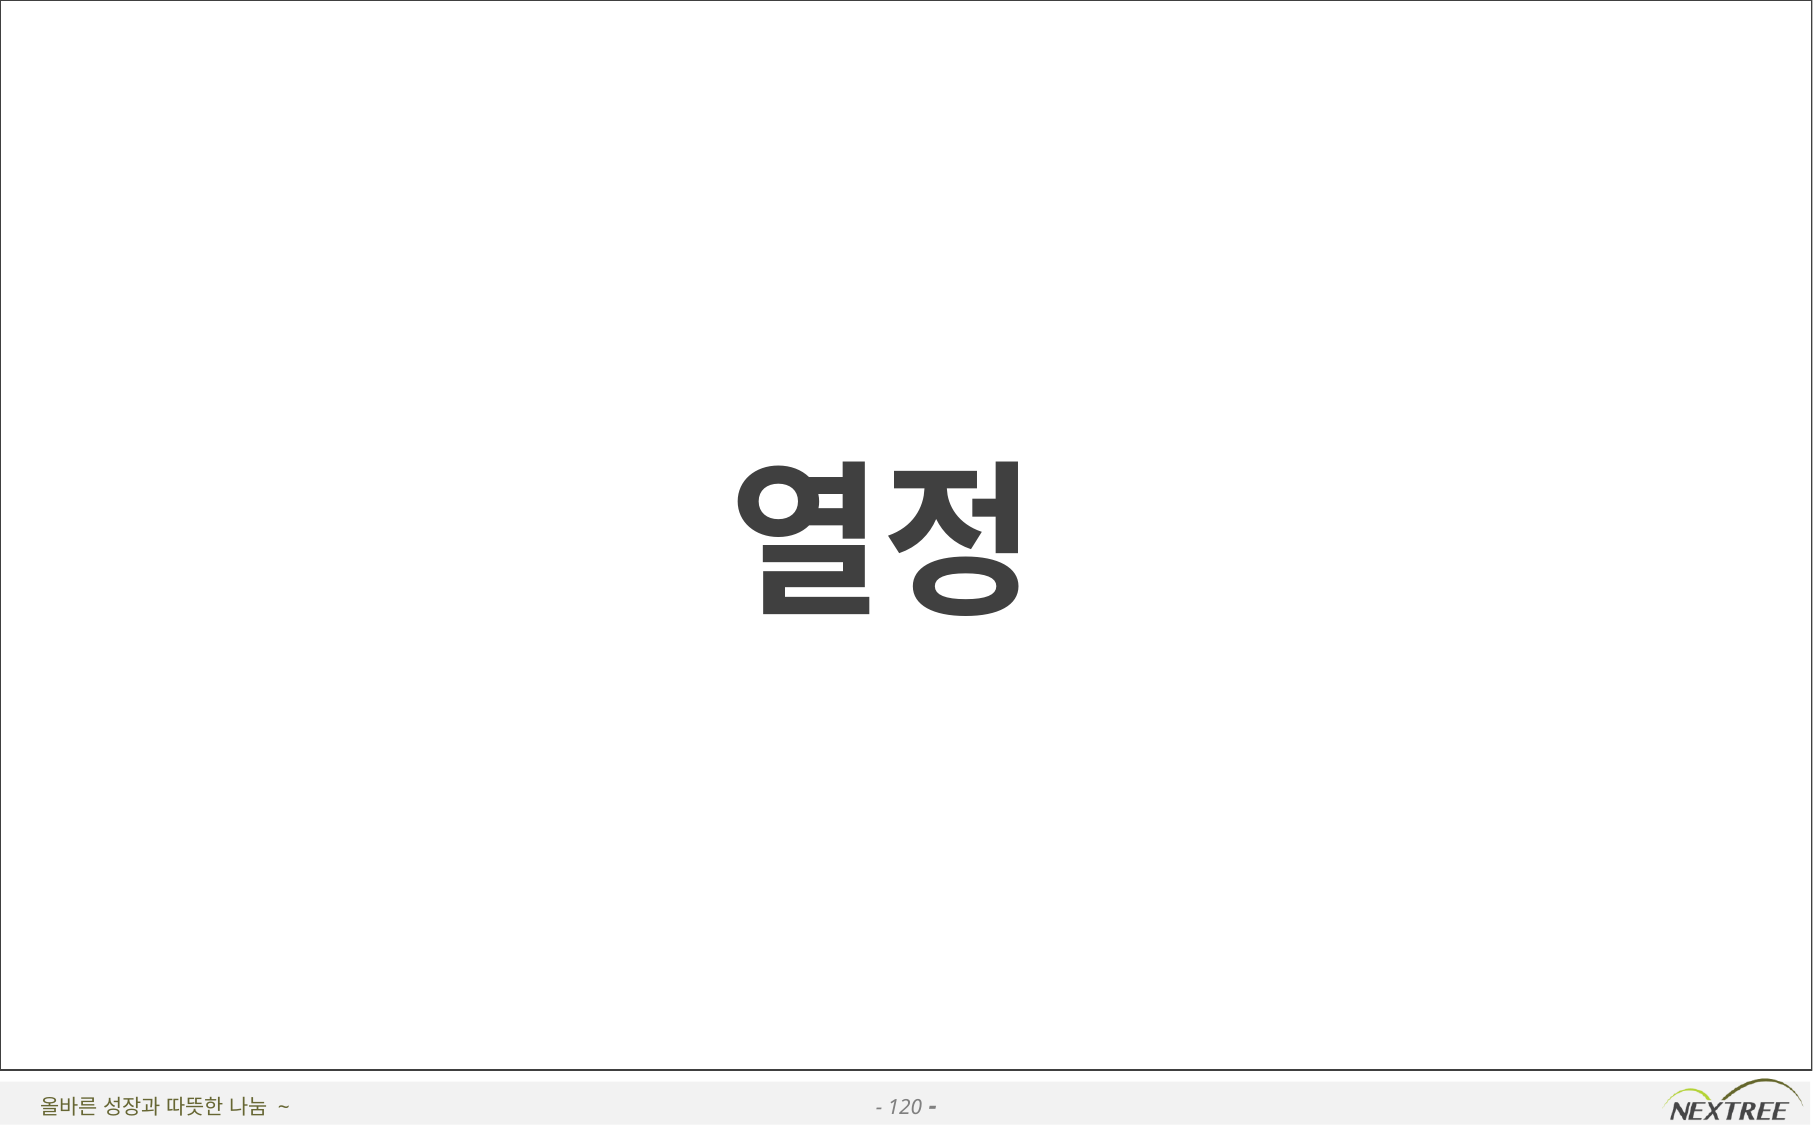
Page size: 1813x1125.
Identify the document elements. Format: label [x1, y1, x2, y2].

text_box [0, 0, 1813, 1071]
picture [1662, 1078, 1804, 1122]
